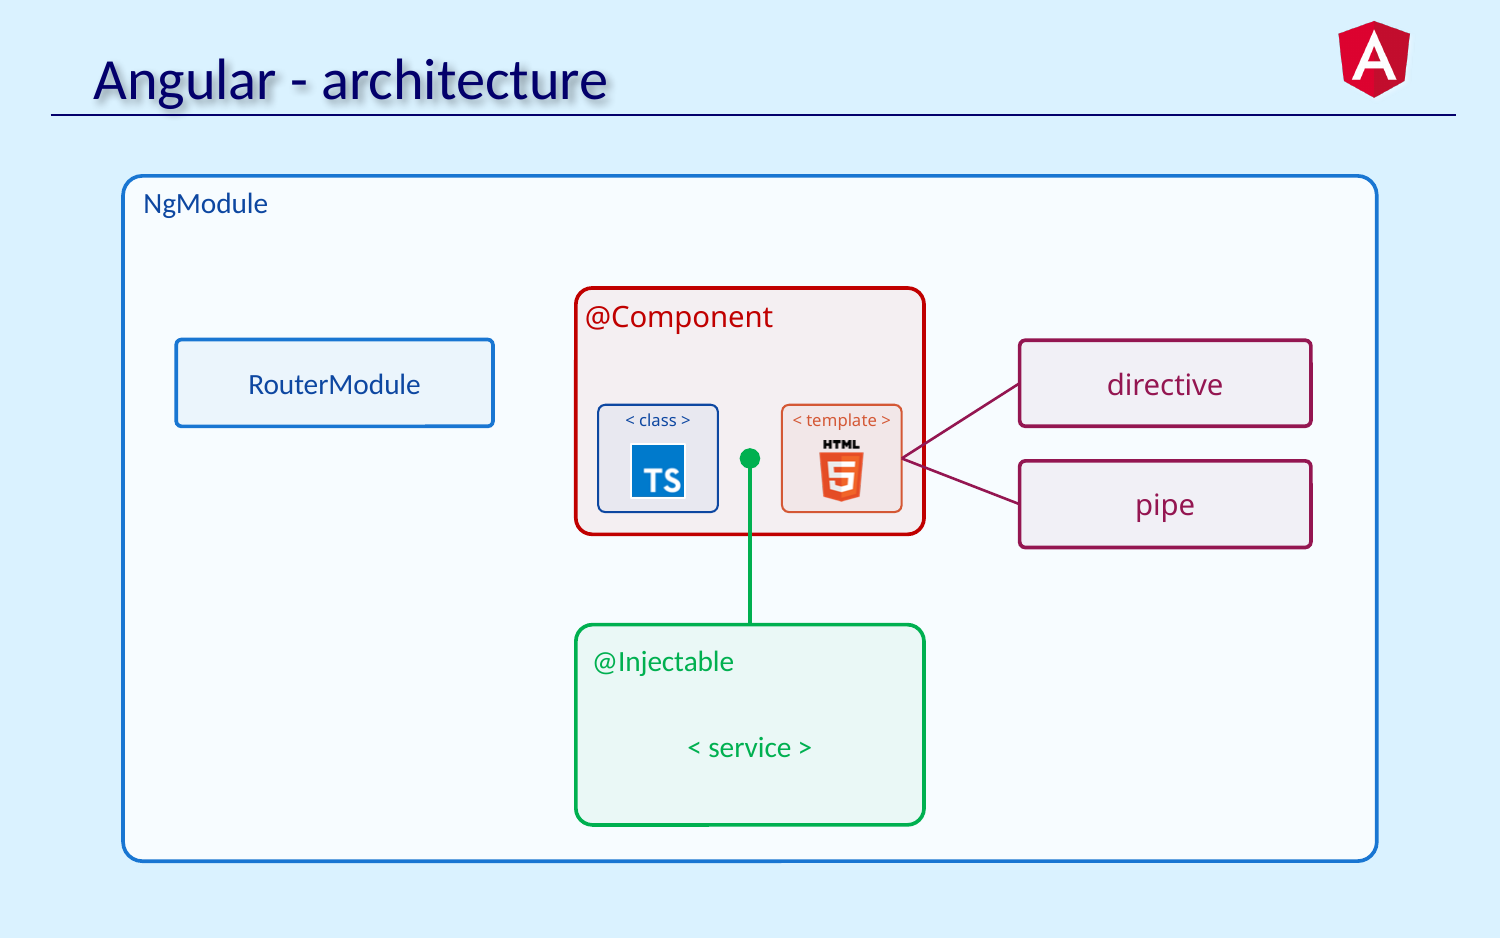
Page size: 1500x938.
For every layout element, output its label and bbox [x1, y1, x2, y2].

text_box [575, 624, 925, 825]
text_box [50, 10, 1457, 129]
text_box [598, 402, 904, 513]
text_box [901, 458, 1020, 505]
text_box [575, 287, 925, 535]
text_box [901, 383, 1020, 458]
text_box [123, 175, 1377, 862]
